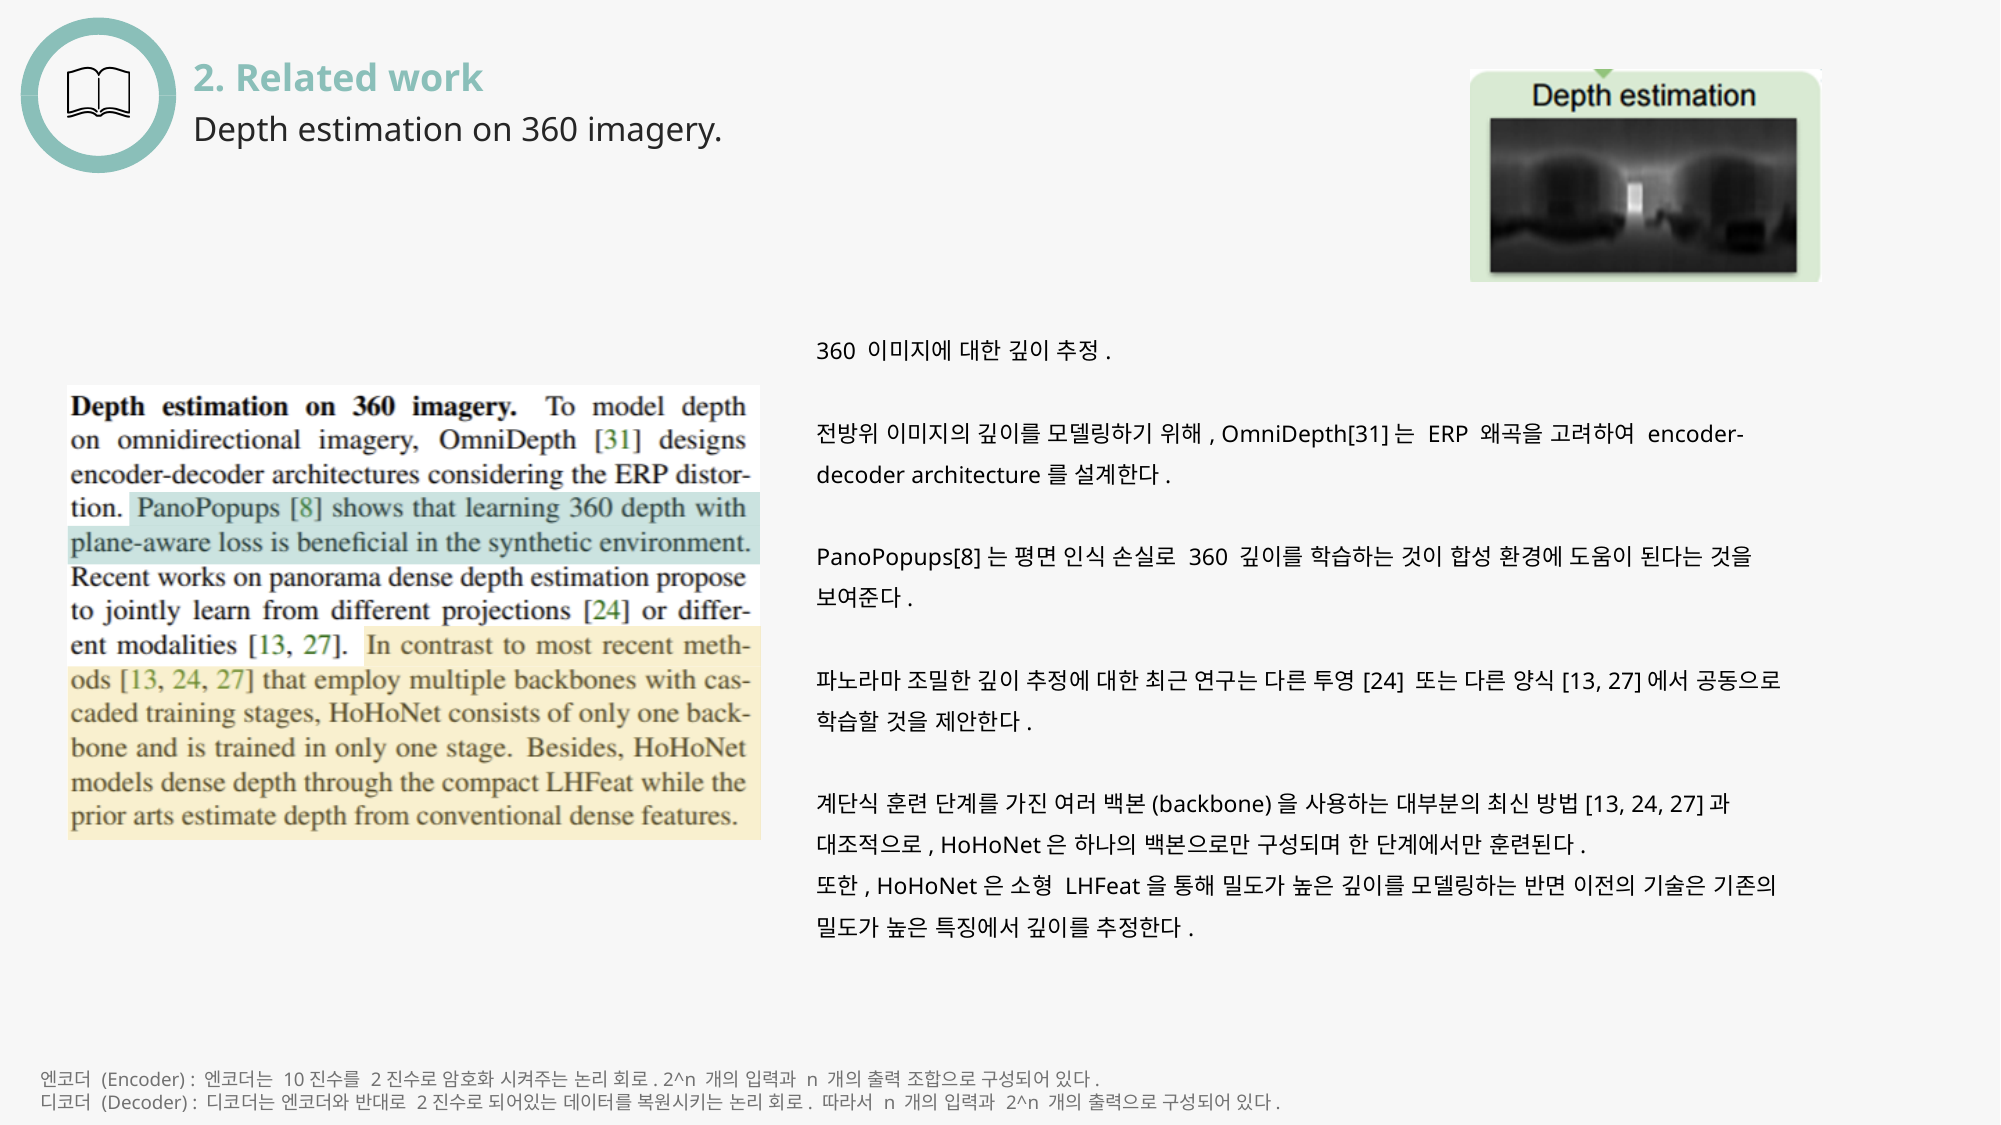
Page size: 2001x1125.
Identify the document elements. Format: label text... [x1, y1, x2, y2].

text_box [19, 16, 178, 97]
text_box 360 이미지에 대한 깊이 추정. 전방위 이미지의 깊이를 모델링하기 위해, OmniDepth[31]는 ERP 왜곡을 고려하여 encoder-decoder architecture를 설계한다. PanoPopups[8]는 평면 인식 손실로 360 깊이를 학습하는 것이 합성 환경에 도움이 된다는 것을 보여준다. 파노라마 조밀한 깊이 추정에 대한 최근 연구는 다른 투영[24] 또는 다른 양식[13, 27]에서 공동으로 학습할 것을 제안한다. 계단식 훈련 단계를 가진 여러 백본(backbone)을 사용하는 대부분의 최신 방법[13, 24, 27]과 대조적으로, HoHoNet은 하나의 백본으로만 구성되며 한 단계에서만 훈련된다. 또한, HoHoNet은 소형 LHFeat을 통해 밀도가 높은 깊이를 모델링하는 반면 이전의 기술은 기존의 밀도가 높은 특징에서 깊이를 추정한다. [801, 315, 1836, 948]
picture [67, 385, 760, 840]
text_box [19, 96, 178, 175]
picture [67, 61, 130, 123]
picture [1470, 69, 1822, 282]
text_box 엔코더 (Encoder) : 엔코더는 10진수를 2진수로 암호화 시켜주는 논리 회로. 2^n 개의 입력과 n 개의 출력 조합으로 구성되어 있다. 디코더 (Decoder) : 디코더는 엔코더와 반대로 2진수로 되어있는 데이터를 복원시키는 논리 회로. 따라서 n 개의 입력과 2^n 개의 출력으로 구성되어 있다. [25, 1060, 1647, 1121]
text_box 2. Related work [178, 46, 507, 100]
text_box Depth estimation on 360 imagery. [178, 100, 823, 156]
